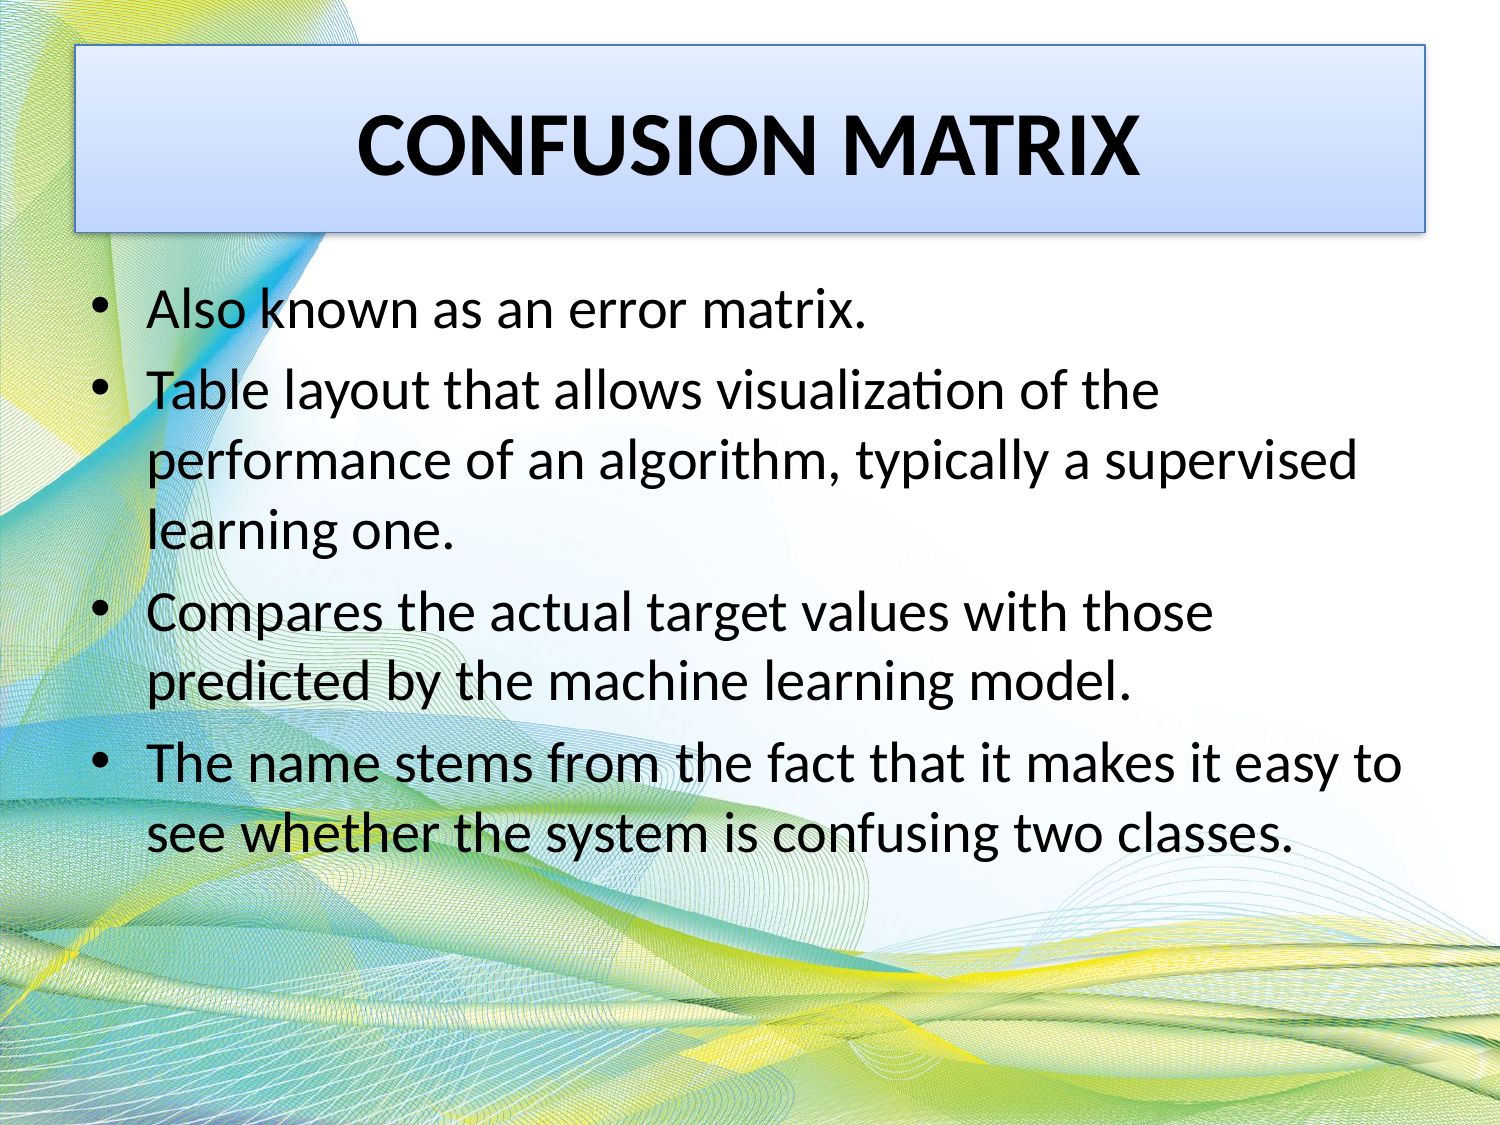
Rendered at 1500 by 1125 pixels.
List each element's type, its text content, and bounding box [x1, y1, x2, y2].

picture [0, 0, 1500, 1125]
list Also known as an error matrix. Table layout that allows visualization of the performance of an algorithm, typically a supervised learning one. Compares the actual target values with those predicted by the machine learning model. The name stems from the fact that it makes it easy to see whether the system is confusing two classes. [75, 262, 1425, 1005]
title CONFUSION MATRIX [74, 44, 1426, 233]
